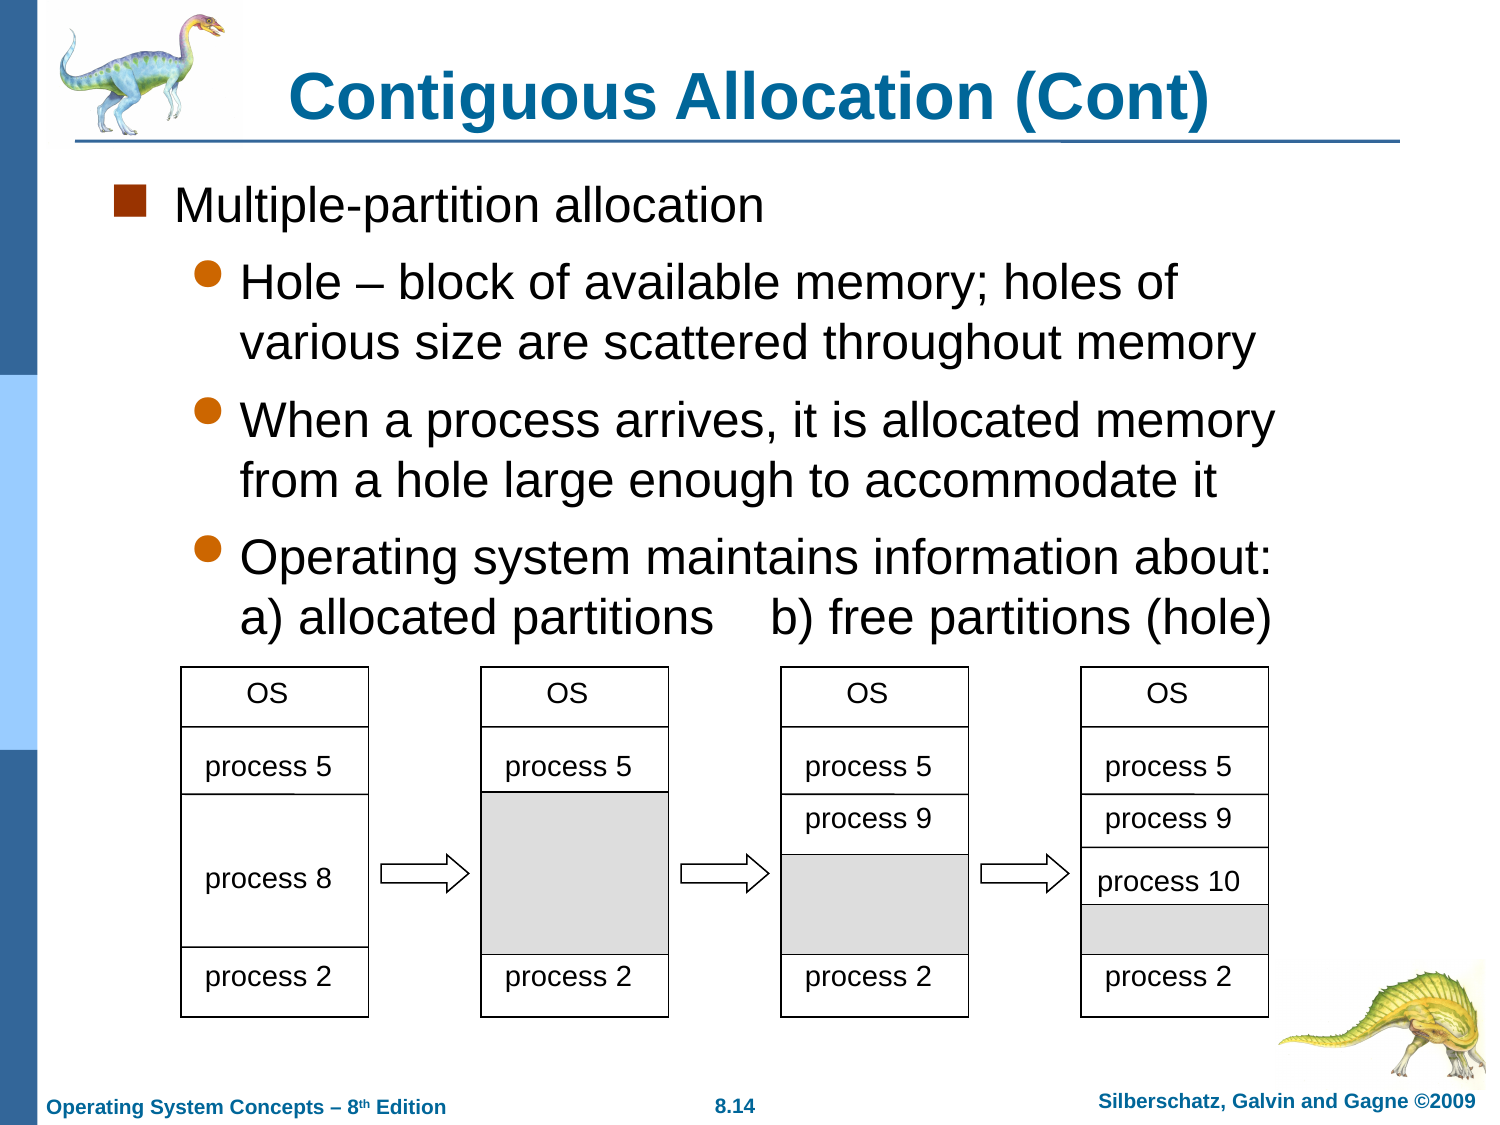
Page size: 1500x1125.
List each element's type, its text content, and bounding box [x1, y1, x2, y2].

text_box [981, 854, 1069, 893]
text_box [781, 854, 969, 955]
text_box [781, 727, 969, 794]
picture [46, 0, 243, 149]
text_box [481, 727, 669, 792]
text_box process 8 [181, 852, 357, 902]
text_box [1081, 667, 1269, 726]
text_box [181, 795, 369, 947]
text_box process 2 [181, 950, 357, 1000]
text_box OS [231, 667, 304, 717]
text_box OS [531, 667, 604, 717]
text_box OS [1131, 667, 1204, 717]
text_box [1081, 955, 1269, 1018]
text_box [781, 955, 969, 1018]
text_box [1081, 795, 1269, 847]
text_box [1081, 848, 1269, 904]
text_box process 9 [781, 792, 957, 842]
text_box OS [831, 667, 904, 717]
picture [1275, 959, 1486, 1090]
text_box process 5 [781, 740, 957, 790]
list Multiple-partition allocation Hole – block of available memory; holes of various size are scattered throughout memory When a process arrives, it is allocated memory from a hole large enough to accommodate it Operating system maintains information about: a) allocated partitions b) free partitions (hole) [102, 164, 1309, 593]
text_box [1081, 727, 1269, 794]
text_box process 10 [1081, 854, 1257, 905]
text_box [781, 795, 969, 854]
text_box process 9 [1081, 792, 1257, 842]
text_box [1081, 904, 1269, 955]
text_box [481, 955, 669, 1018]
text_box [381, 854, 469, 893]
text_box process 2 [1081, 955, 1257, 1000]
text_box [681, 854, 769, 893]
text_box process 5 [1081, 740, 1257, 790]
text_box process 2 [781, 955, 957, 1000]
text_box [781, 667, 969, 726]
text_box [181, 667, 369, 726]
text_box [181, 948, 369, 1018]
text_box process 2 [481, 955, 657, 1000]
text_box [181, 727, 369, 794]
text_box process 5 [481, 740, 657, 790]
text_box process 5 [181, 740, 357, 790]
text_box [481, 667, 669, 726]
title Contiguous Allocation (Cont) [75, 45, 1425, 141]
text_box [481, 792, 669, 955]
